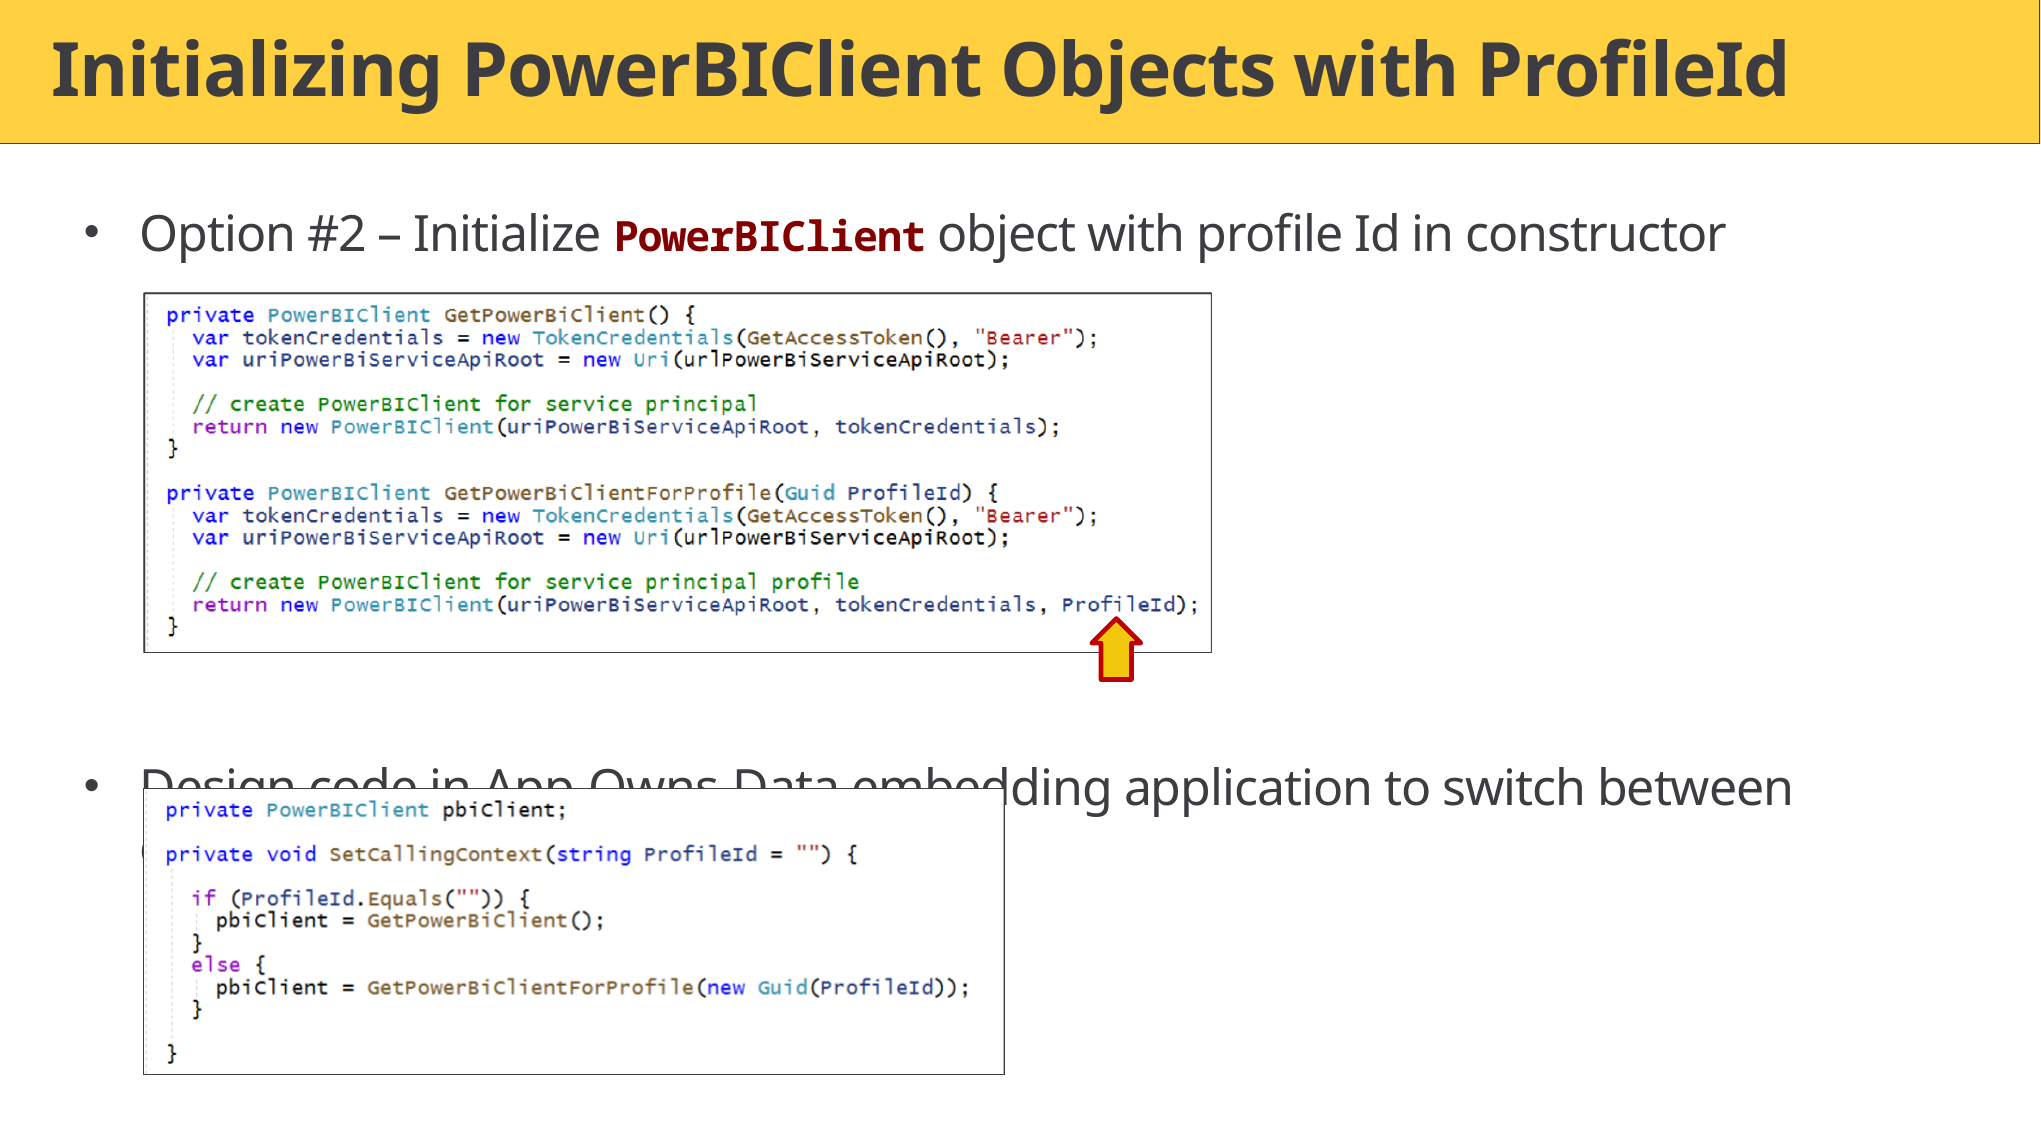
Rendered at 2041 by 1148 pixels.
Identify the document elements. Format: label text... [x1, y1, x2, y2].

text_box [1100, 653, 1133, 681]
picture [142, 788, 1005, 1075]
list Option #2 – Initialize PowerBIClient object with profile Id in constructor Design code in App-Owns-Data embedding application to switch between contexts [83, 201, 1988, 770]
title Initializing PowerBIClient Objects with ProfileId [51, 31, 1988, 113]
picture [142, 292, 1212, 653]
